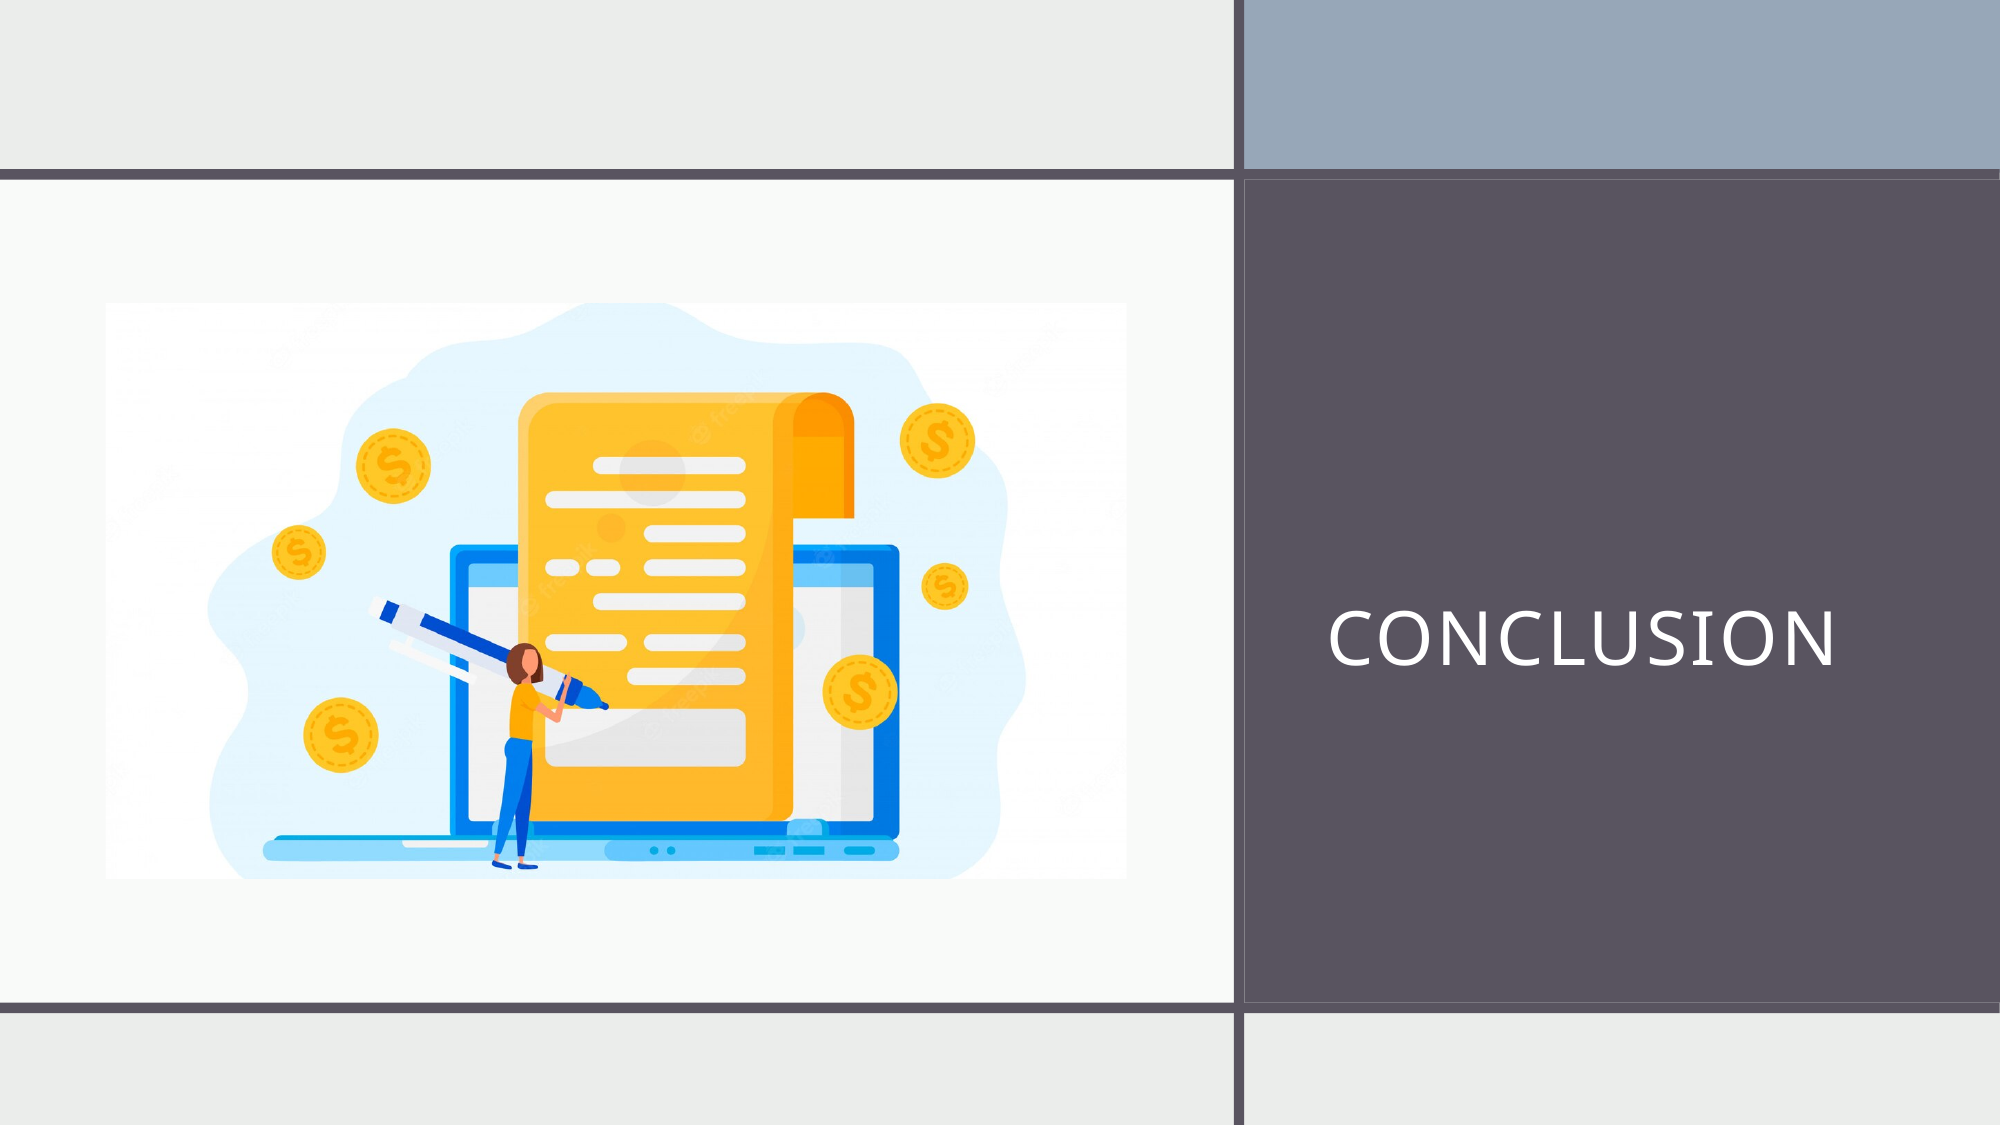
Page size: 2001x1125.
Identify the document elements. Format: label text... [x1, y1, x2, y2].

text_box [1245, 0, 2000, 168]
picture [105, 303, 1127, 880]
text_box [0, 168, 1233, 181]
text_box [0, 1014, 1233, 1125]
text_box [0, 181, 1233, 1002]
text_box [1245, 1014, 2000, 1125]
text_box [1245, 179, 2000, 1002]
title Conclusion [1308, 280, 1924, 696]
text_box [0, 0, 1233, 168]
text_box [1245, 1002, 2000, 1014]
text_box [1245, 168, 2000, 179]
text_box [0, 1002, 1233, 1014]
text_box [1233, 0, 1245, 1125]
